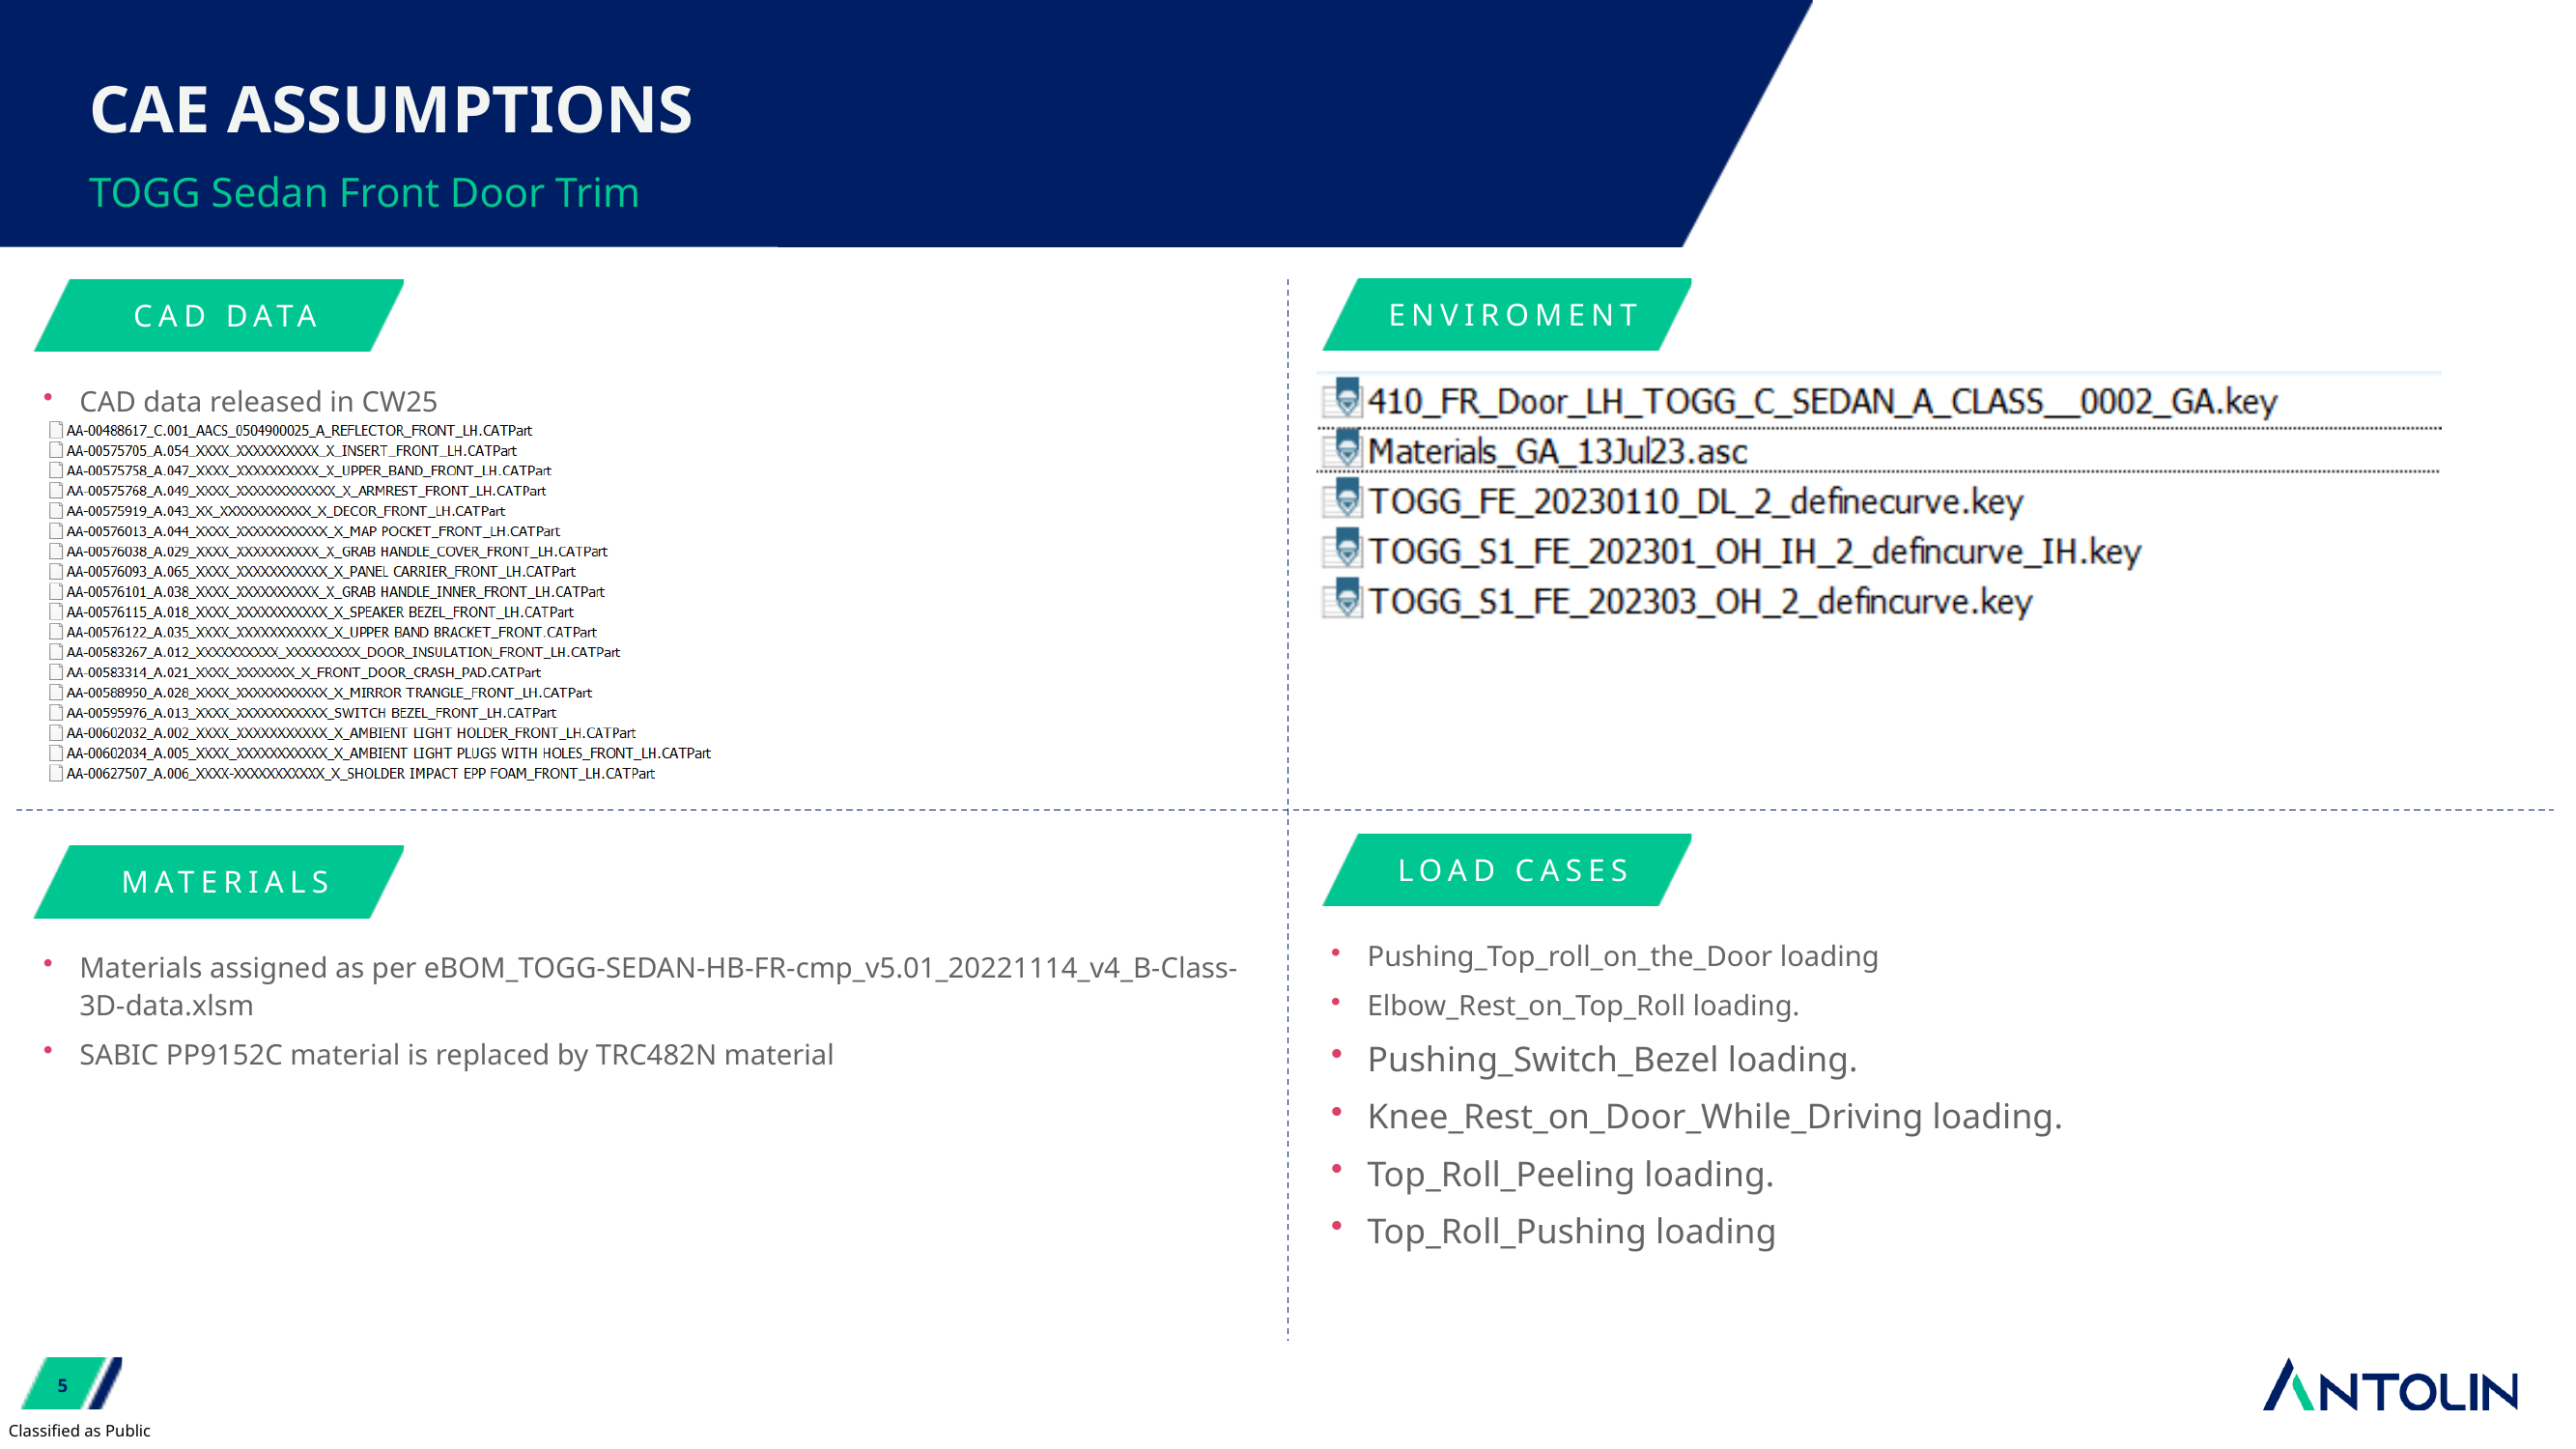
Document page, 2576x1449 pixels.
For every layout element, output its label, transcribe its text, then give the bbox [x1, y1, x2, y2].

title TOGG Sedan Front Door Trim [74, 154, 1581, 224]
picture [45, 420, 722, 782]
picture [33, 279, 405, 352]
picture [1316, 371, 2442, 635]
picture [1320, 278, 1692, 351]
picture [1320, 834, 1692, 906]
text_box CAD data released in CW25 [33, 370, 1044, 428]
text_box Materials assigned as per eBOM_TOGG-SEDAN-HB-FR-cmp_v5.01_20221114_v4_B-Class-3D-data.xlsm SABIC PP9152C material is replaced by TRC482N material [33, 936, 1255, 1080]
text_box Pushing_Top_roll_on_the_Door loading Elbow_Rest_on_Top_Roll loading. Pushing_Switch_Bezel loading. Knee_Rest_on_Door_While_Driving loading. Top_Roll_Peeling loading. Top_Roll_Pushing loading [1321, 925, 2492, 1261]
list CAE ASSUMPTIONS [74, 70, 1581, 154]
picture [33, 845, 405, 919]
